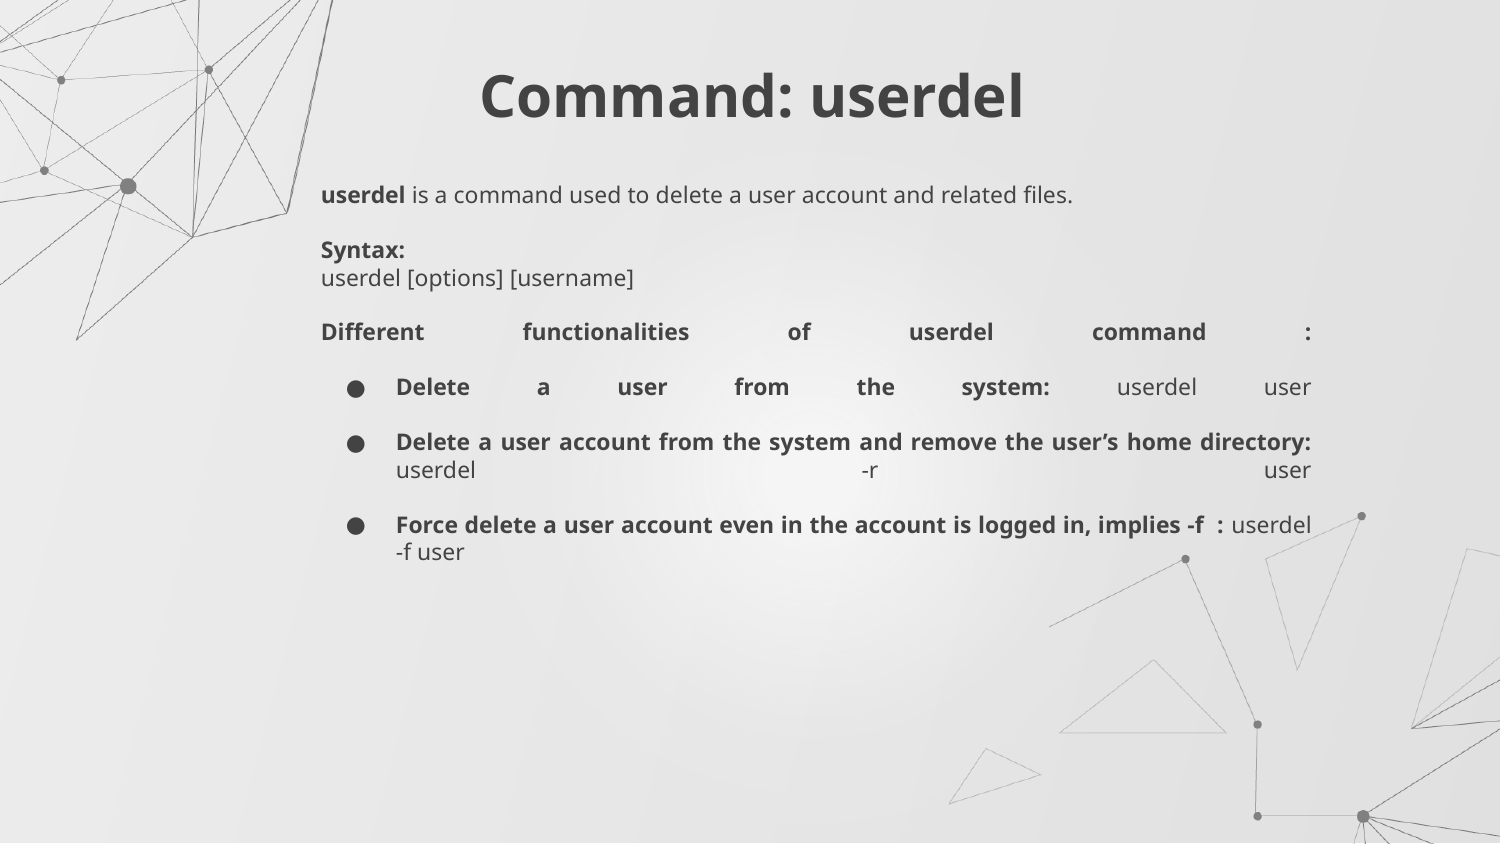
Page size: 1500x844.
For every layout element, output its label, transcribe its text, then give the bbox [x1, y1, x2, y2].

subtitle userdel is a command used to delete a user account and related files. Syntax: userdel [options] [username] Different functionalities of userdel command : Delete a user from the system: userdel user Delete a user account from the system and remove the user’s home directory: userdel -r user Force delete a user account even in the account is logged in, implies -f : userdel -f user [305, 165, 1327, 817]
picture [0, 0, 1500, 844]
title Command: userdel [347, 61, 1159, 145]
